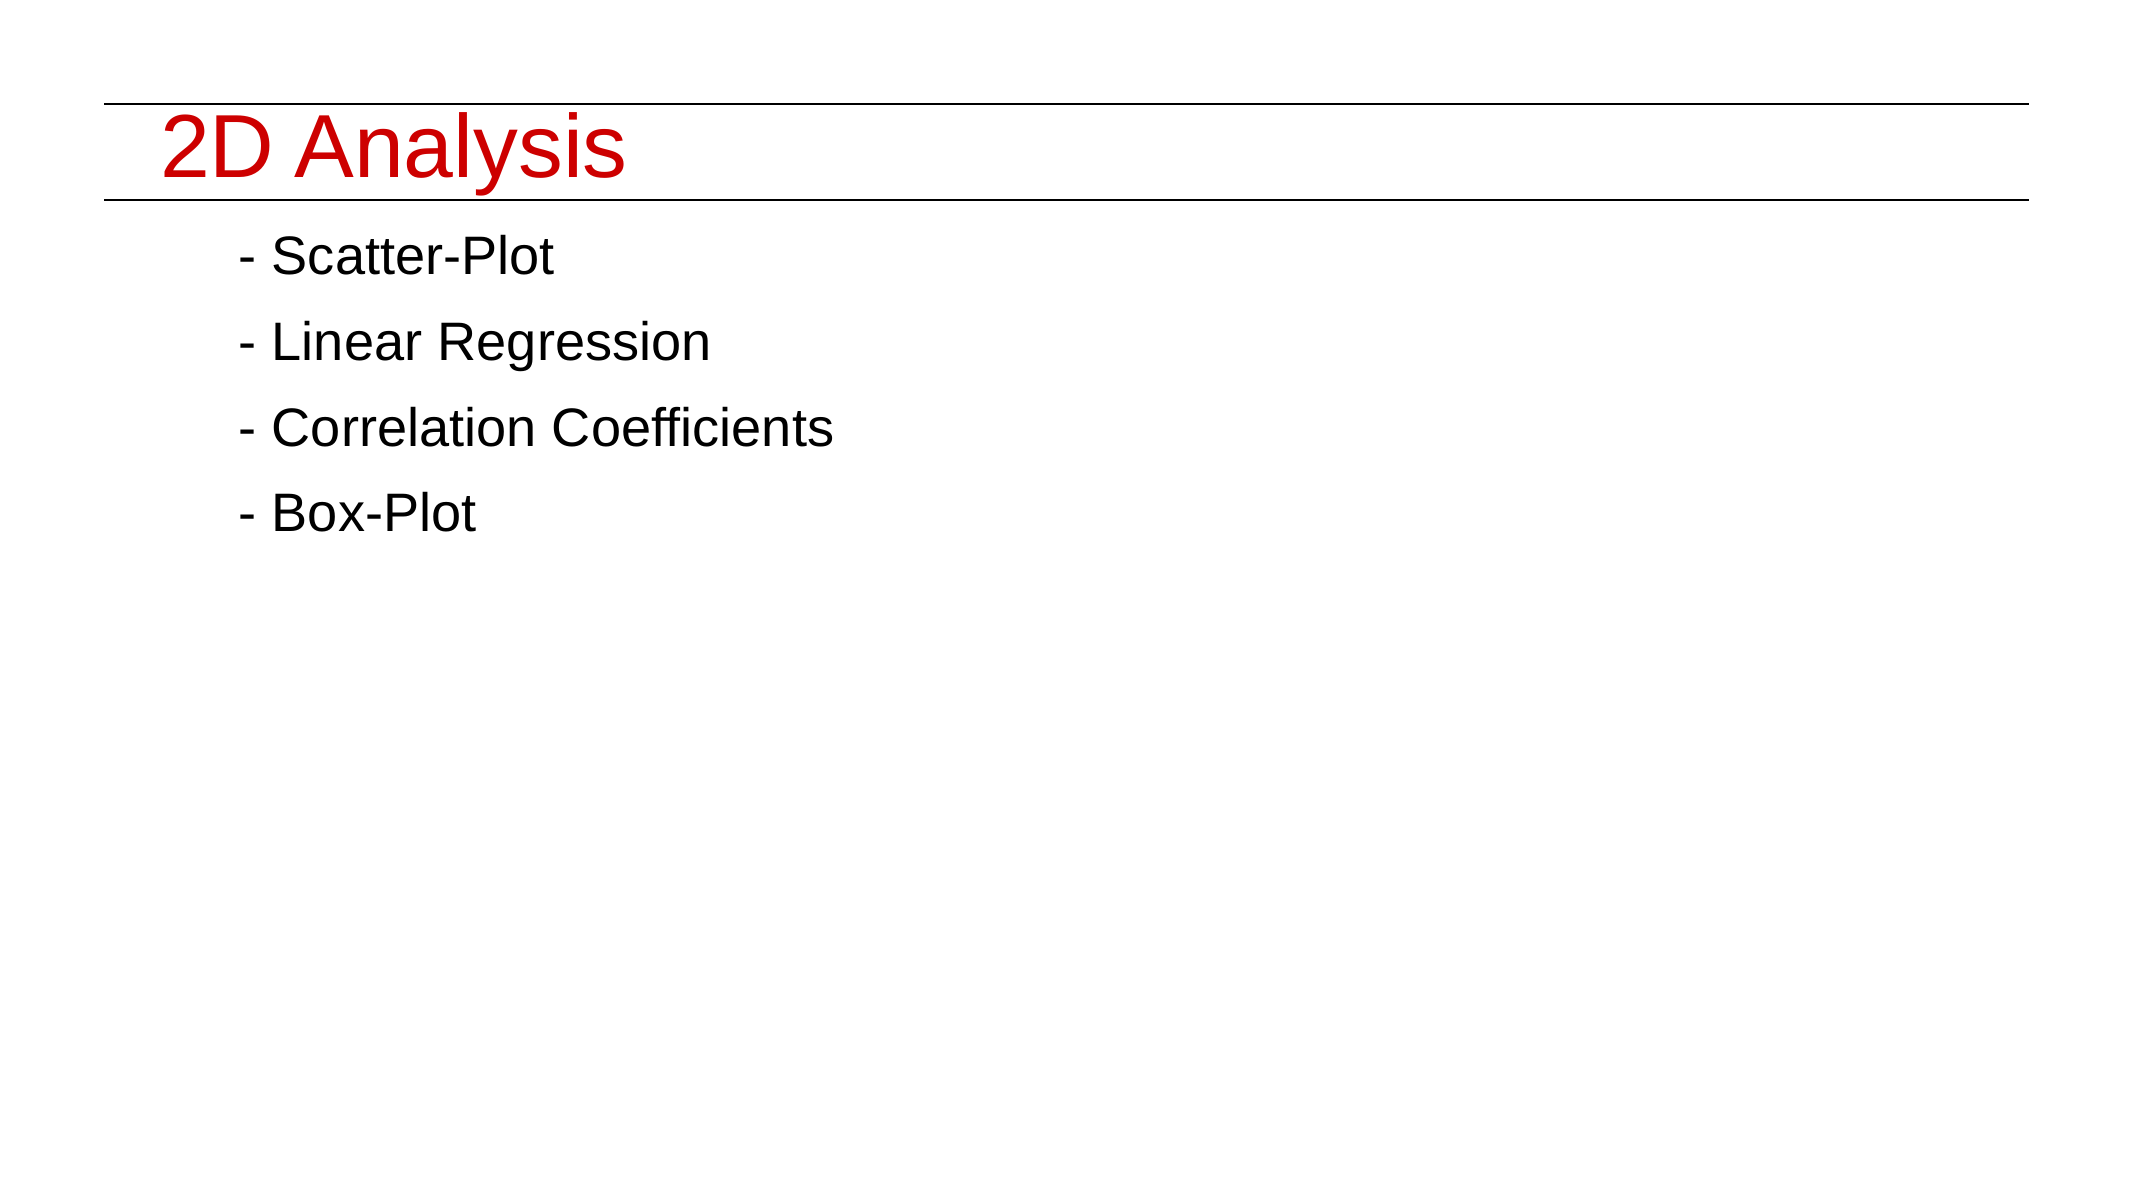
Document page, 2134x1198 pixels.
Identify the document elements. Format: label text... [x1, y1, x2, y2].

text_box 2D Analysis [144, 0, 1682, 206]
subtitle - Scatter-Plot - Linear Regression - Correlation Coefficients - Box-Plot [223, 205, 1831, 1163]
